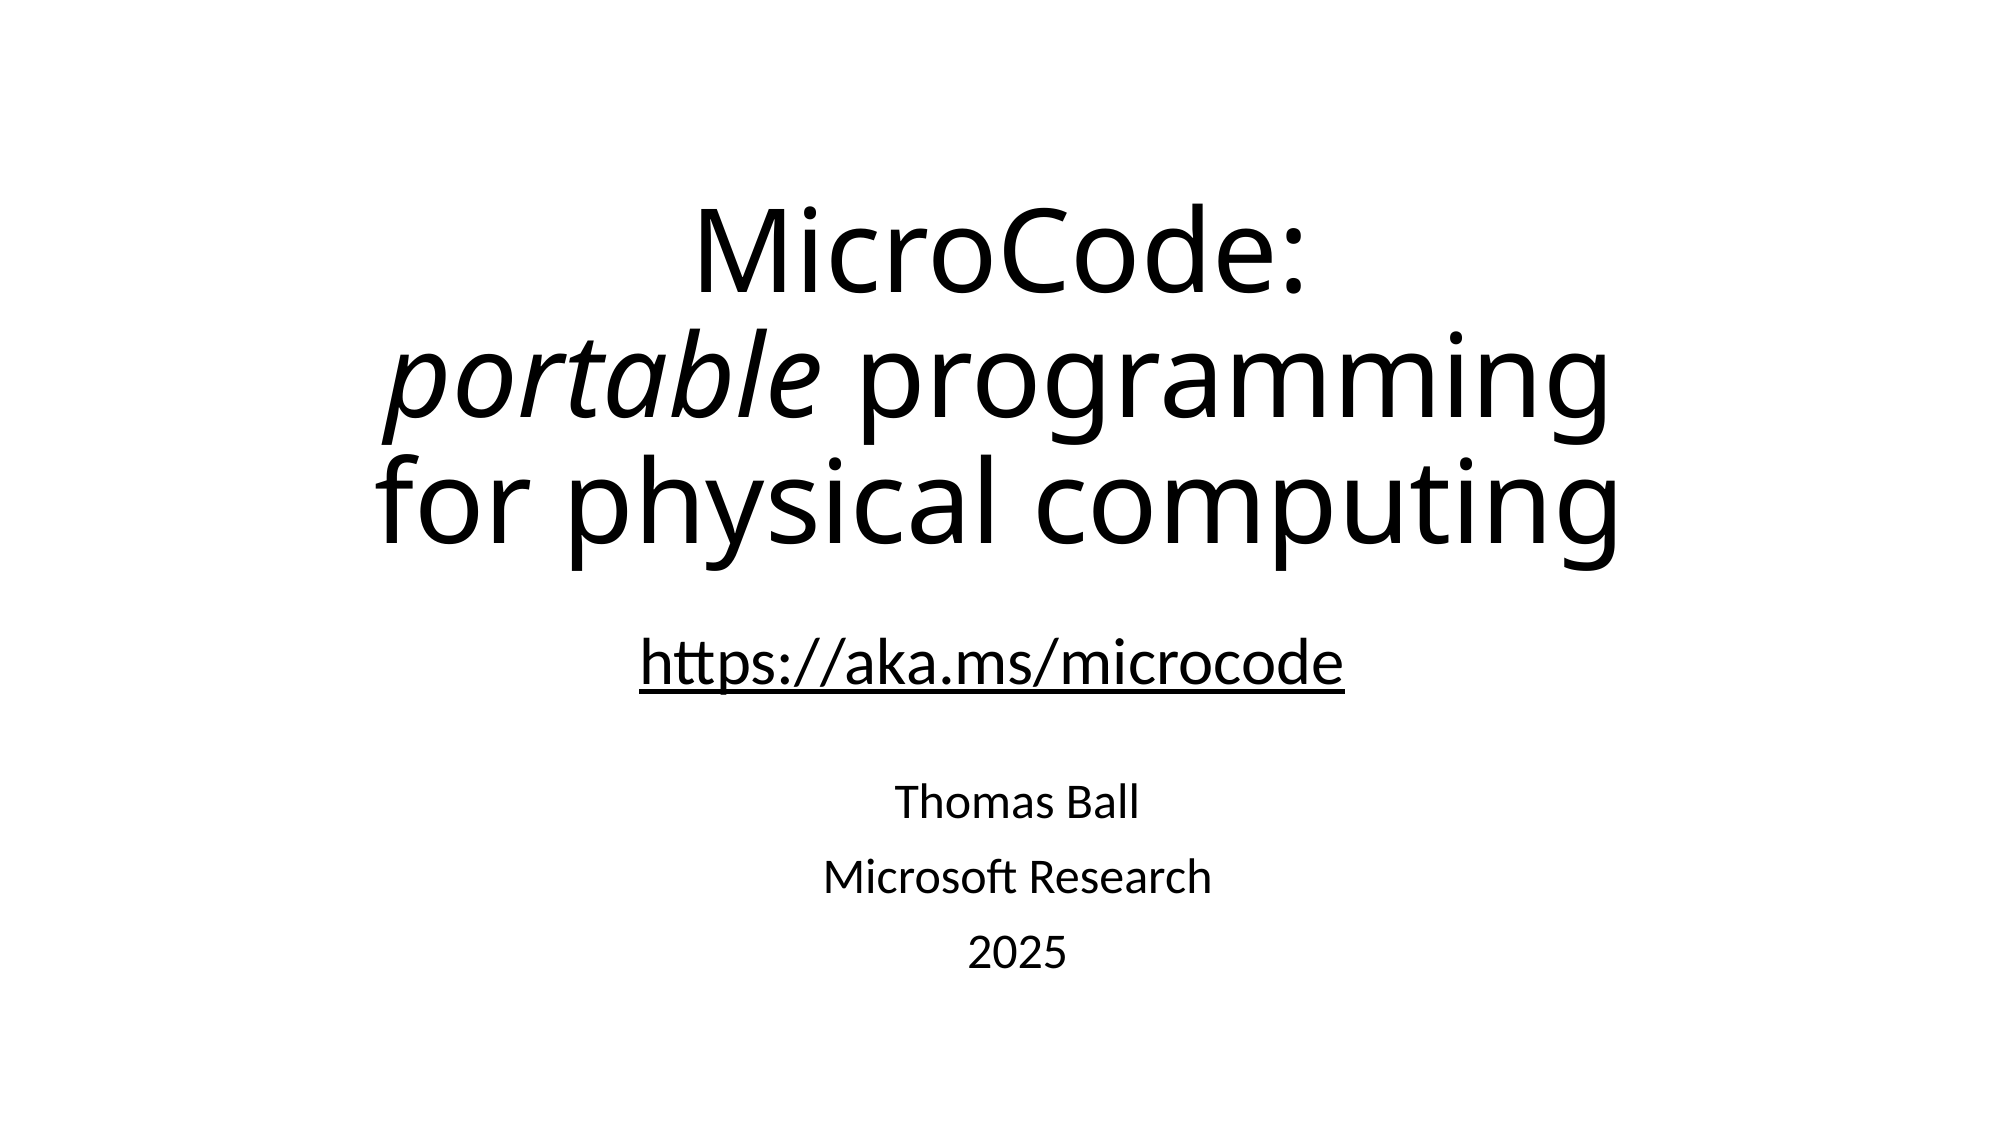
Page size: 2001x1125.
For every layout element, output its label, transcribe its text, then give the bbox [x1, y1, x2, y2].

text_box https://aka.ms/microcode [624, 610, 1376, 706]
subtitle Thomas Ball Microsoft Research 2025 [267, 767, 1768, 1040]
title MicroCode: portable programming for physical computing [249, 184, 1750, 576]
